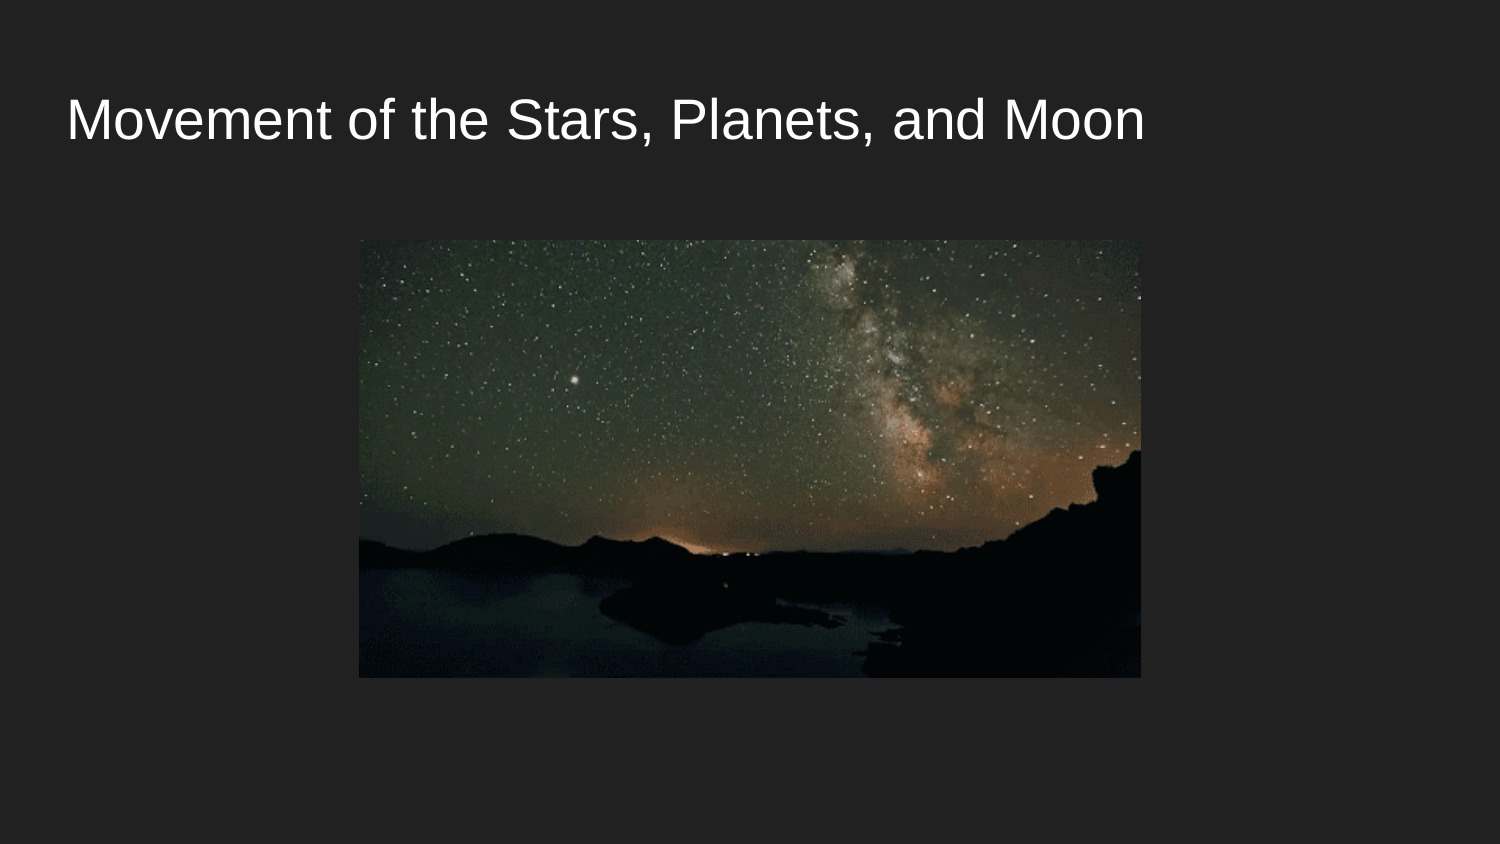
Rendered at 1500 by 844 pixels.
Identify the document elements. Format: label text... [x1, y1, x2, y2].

picture [359, 239, 1141, 678]
title Movement of the Stars, Planets, and Moon [51, 72, 1449, 167]
